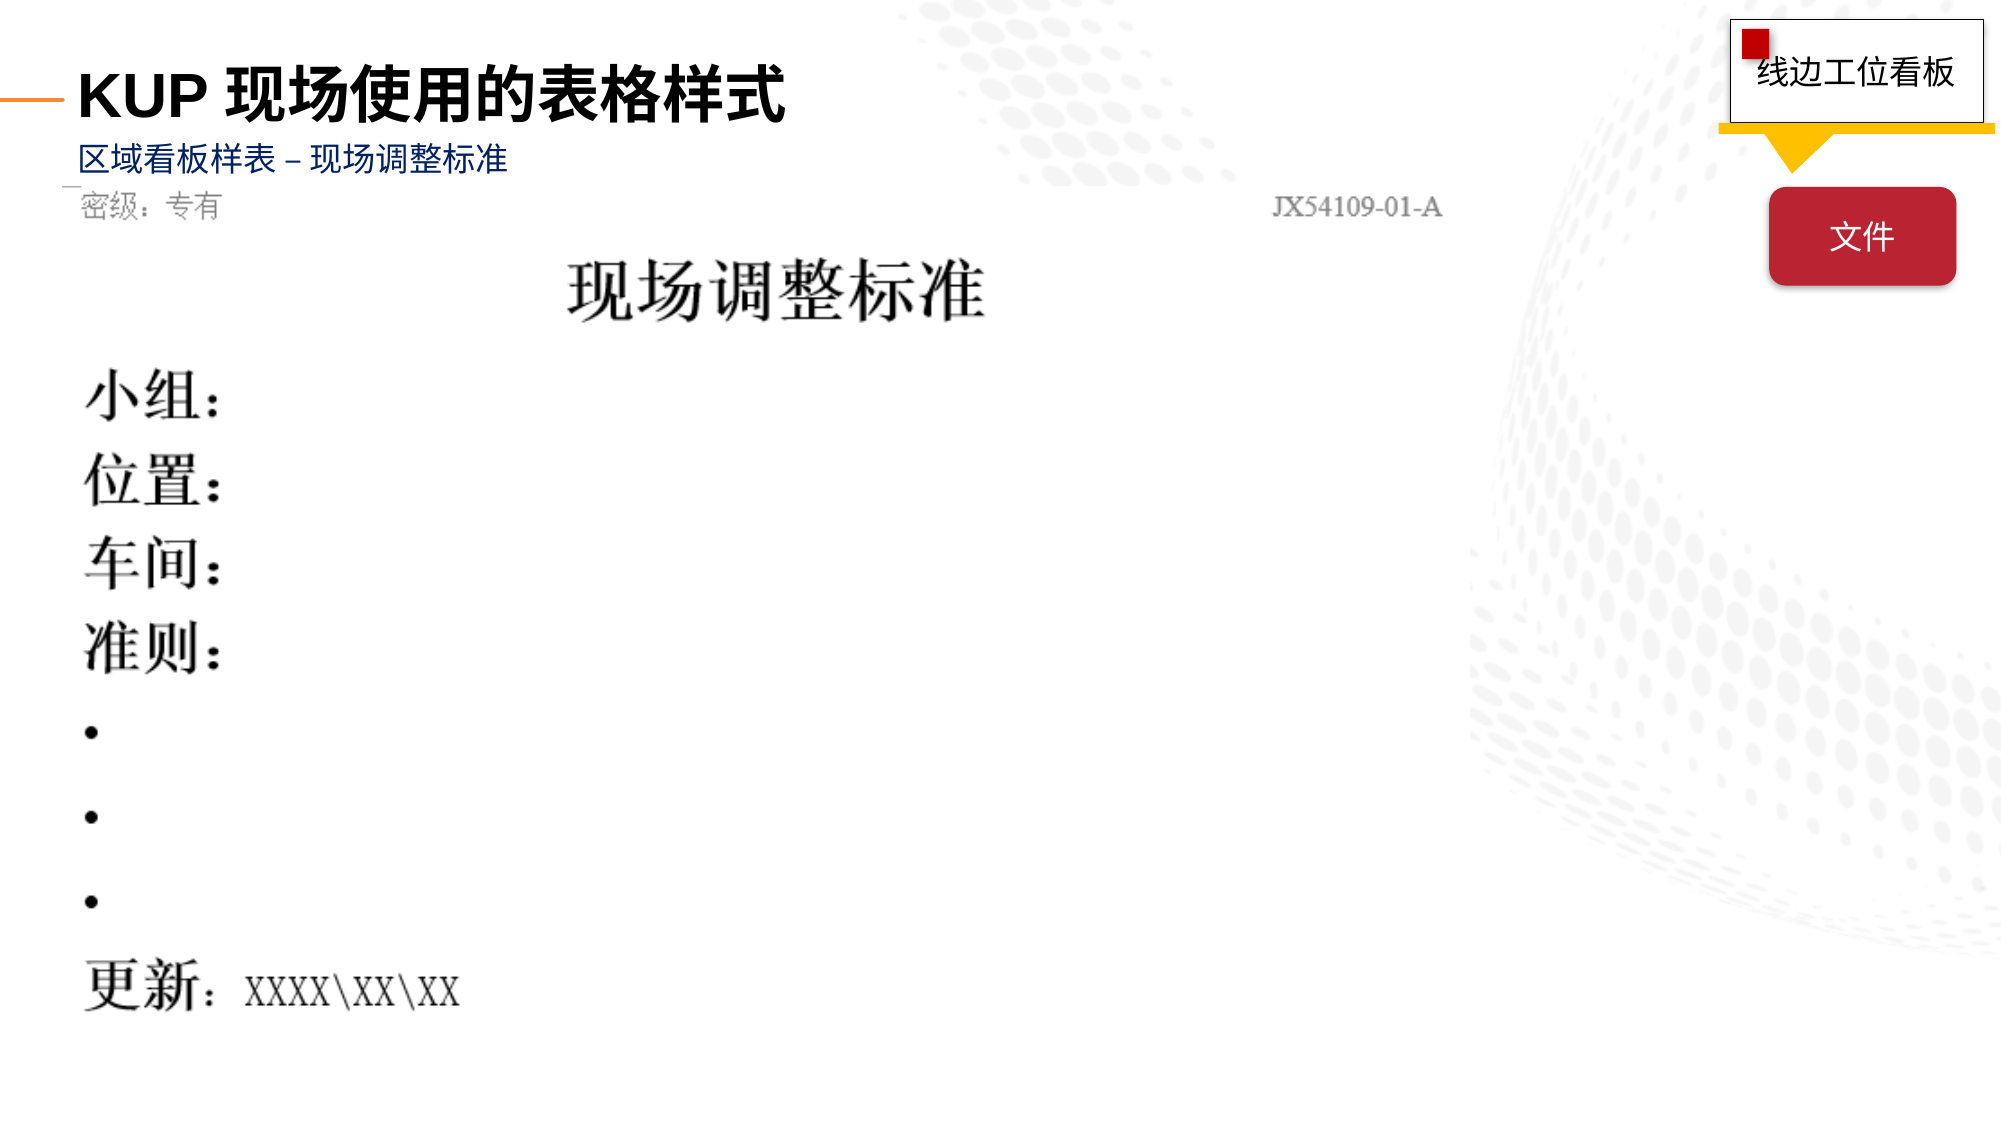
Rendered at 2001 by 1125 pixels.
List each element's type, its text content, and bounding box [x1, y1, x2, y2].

list 区域看板样表 – 现场调整标准 [62, 138, 1938, 180]
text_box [1729, 19, 1984, 123]
text_box 文件 [1769, 186, 1957, 286]
text_box [1718, 122, 1995, 174]
picture [62, 186, 1470, 1042]
title KUP现场使用的表格样式 [62, 0, 1938, 138]
